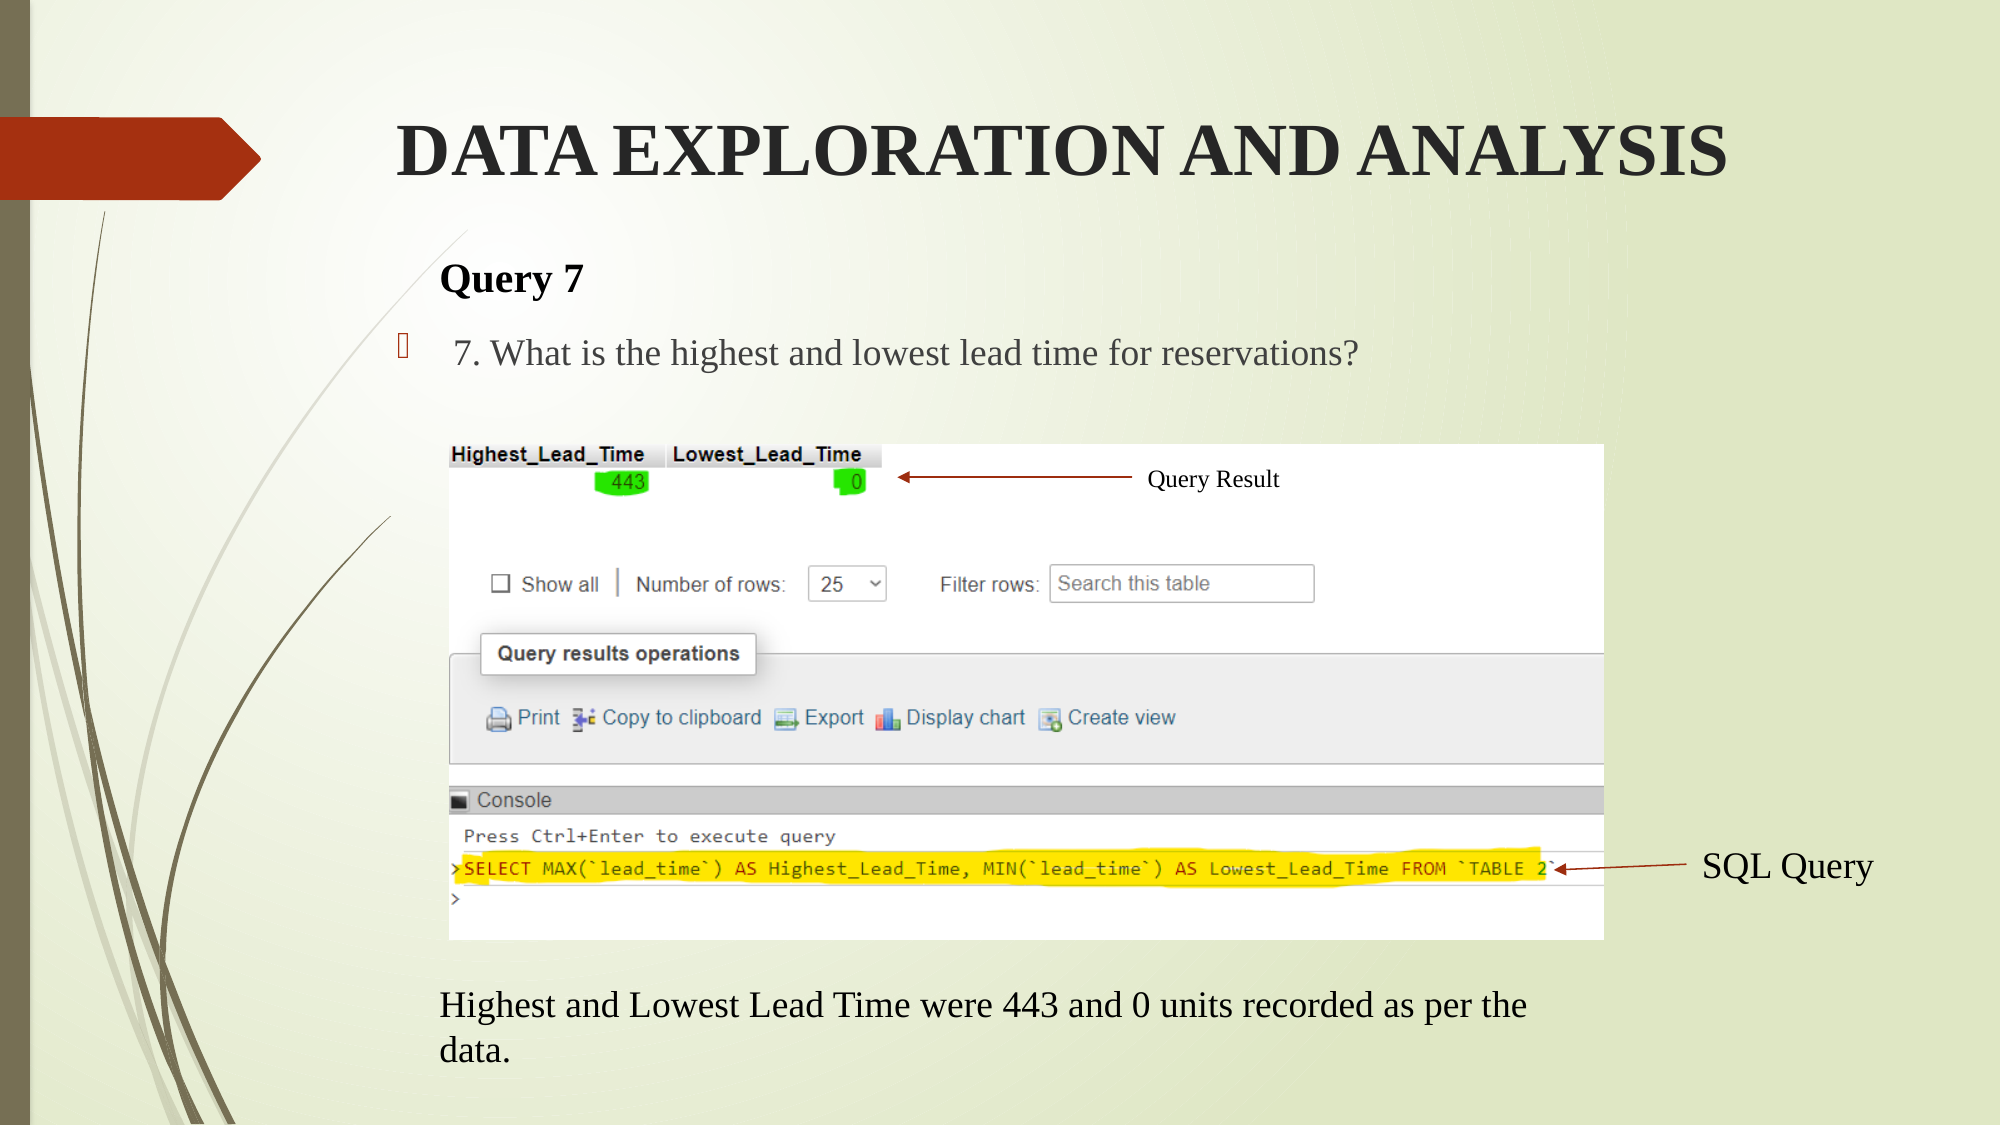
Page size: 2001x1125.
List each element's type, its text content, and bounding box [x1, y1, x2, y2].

title DATA EXPLORATION AND ANALYSIS [381, 93, 1844, 217]
picture [448, 444, 1604, 941]
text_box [1553, 863, 1687, 871]
text_box SQL Query [1687, 833, 1890, 894]
text_box Query 7 [424, 243, 737, 309]
list 7. What is the highest and lowest lead time for reservations? [381, 320, 1845, 940]
text_box Highest and Lowest Lead Time were 443 and 0 units recorded as per the data. [424, 972, 1593, 1077]
